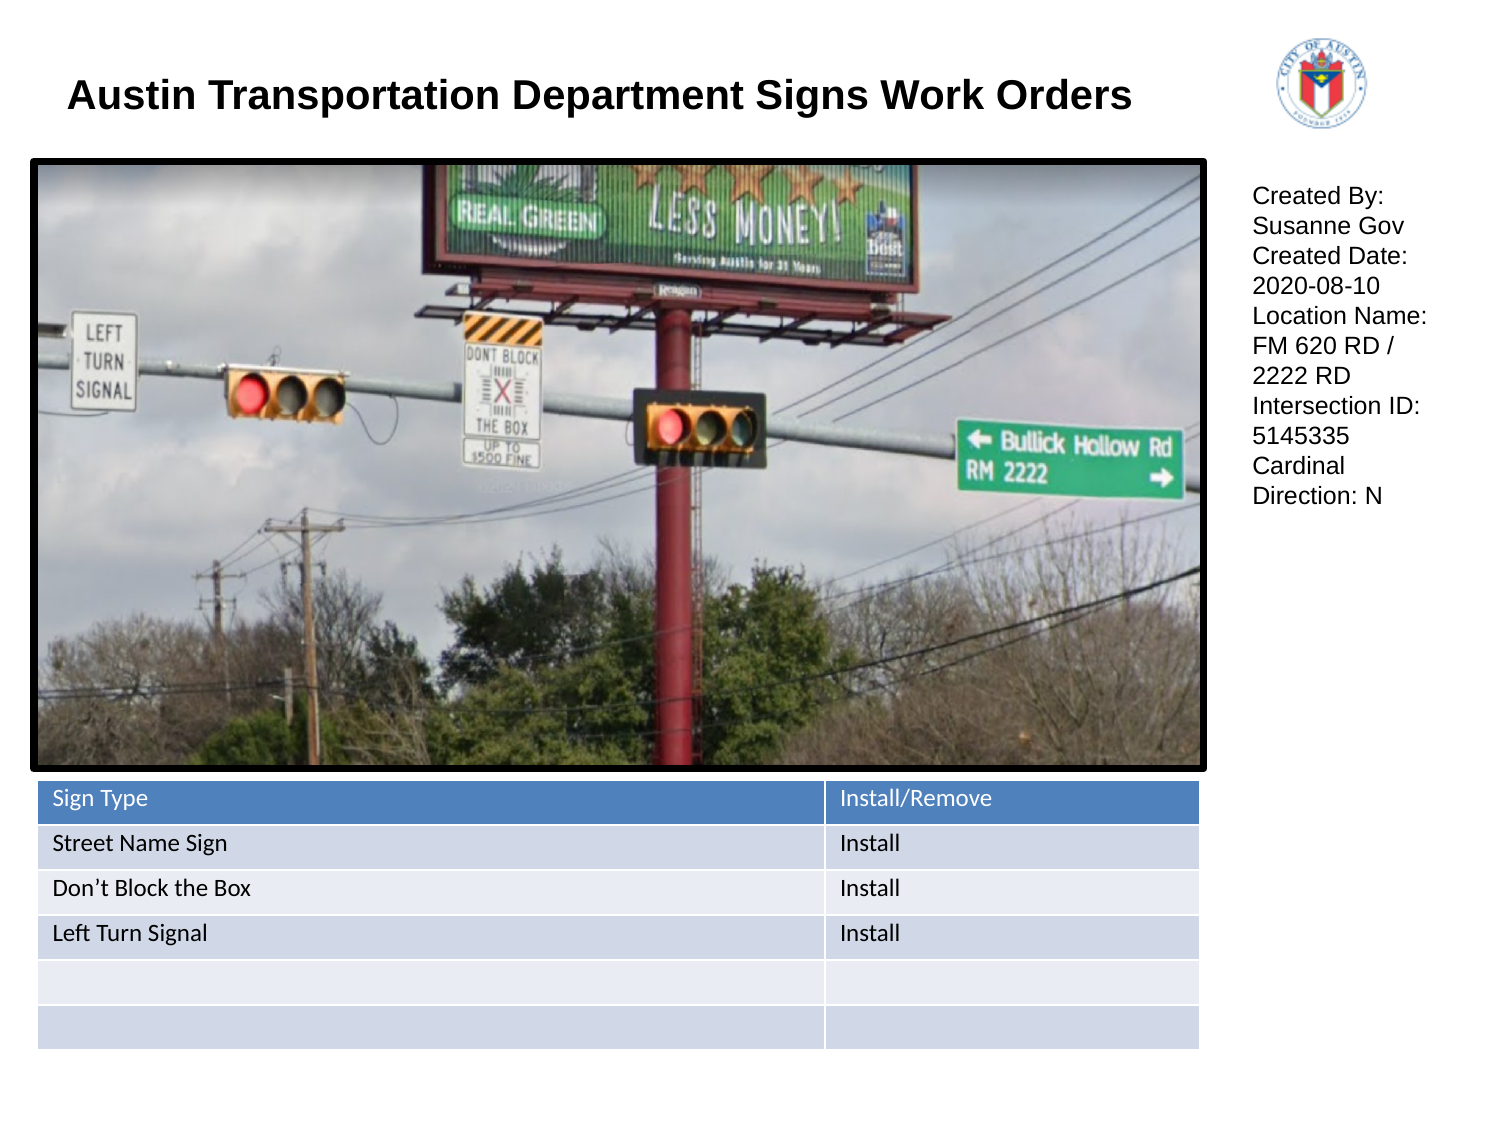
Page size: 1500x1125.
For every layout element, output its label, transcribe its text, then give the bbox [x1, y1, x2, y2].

picture [37, 164, 1201, 766]
table_cell Street Name Sign [38, 826, 824, 869]
table_header Sign Type [38, 781, 824, 824]
text_box Austin Transportation Department Signs Work Orders [51, 60, 1149, 125]
table_cell Install [826, 916, 1199, 959]
table_cell [826, 961, 1199, 1004]
table_cell Install [826, 871, 1199, 914]
table_cell Left Turn Signal [38, 916, 824, 959]
picture [1274, 37, 1369, 132]
table_cell [38, 1006, 824, 1049]
table_cell [826, 1006, 1199, 1049]
table_cell [38, 961, 824, 1004]
table_header Install/Remove [826, 781, 1199, 824]
table_cell Install [826, 826, 1199, 869]
text_box Created By: Susanne Gov Created Date: 2020-08-10 Location Name: FM 620 RD / 2222 RD Intersection ID: 5145335 Cardinal Direction: N [1237, 172, 1463, 517]
table_cell Don’t Block the Box [38, 871, 824, 914]
